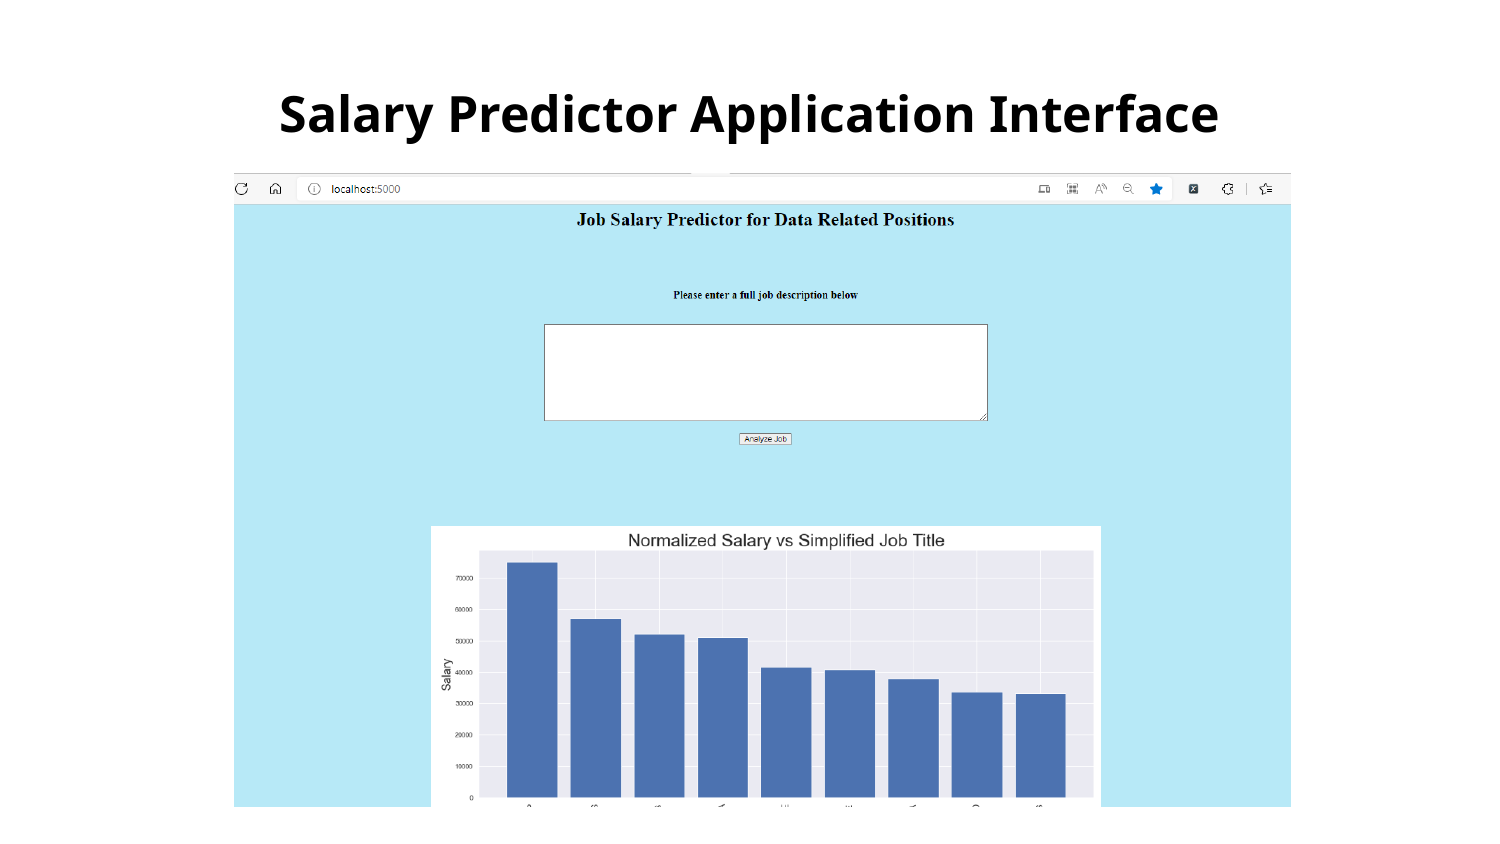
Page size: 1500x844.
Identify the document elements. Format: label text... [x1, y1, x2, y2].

picture [234, 173, 1291, 807]
title Salary Predictor Application Interface [75, 67, 1425, 162]
